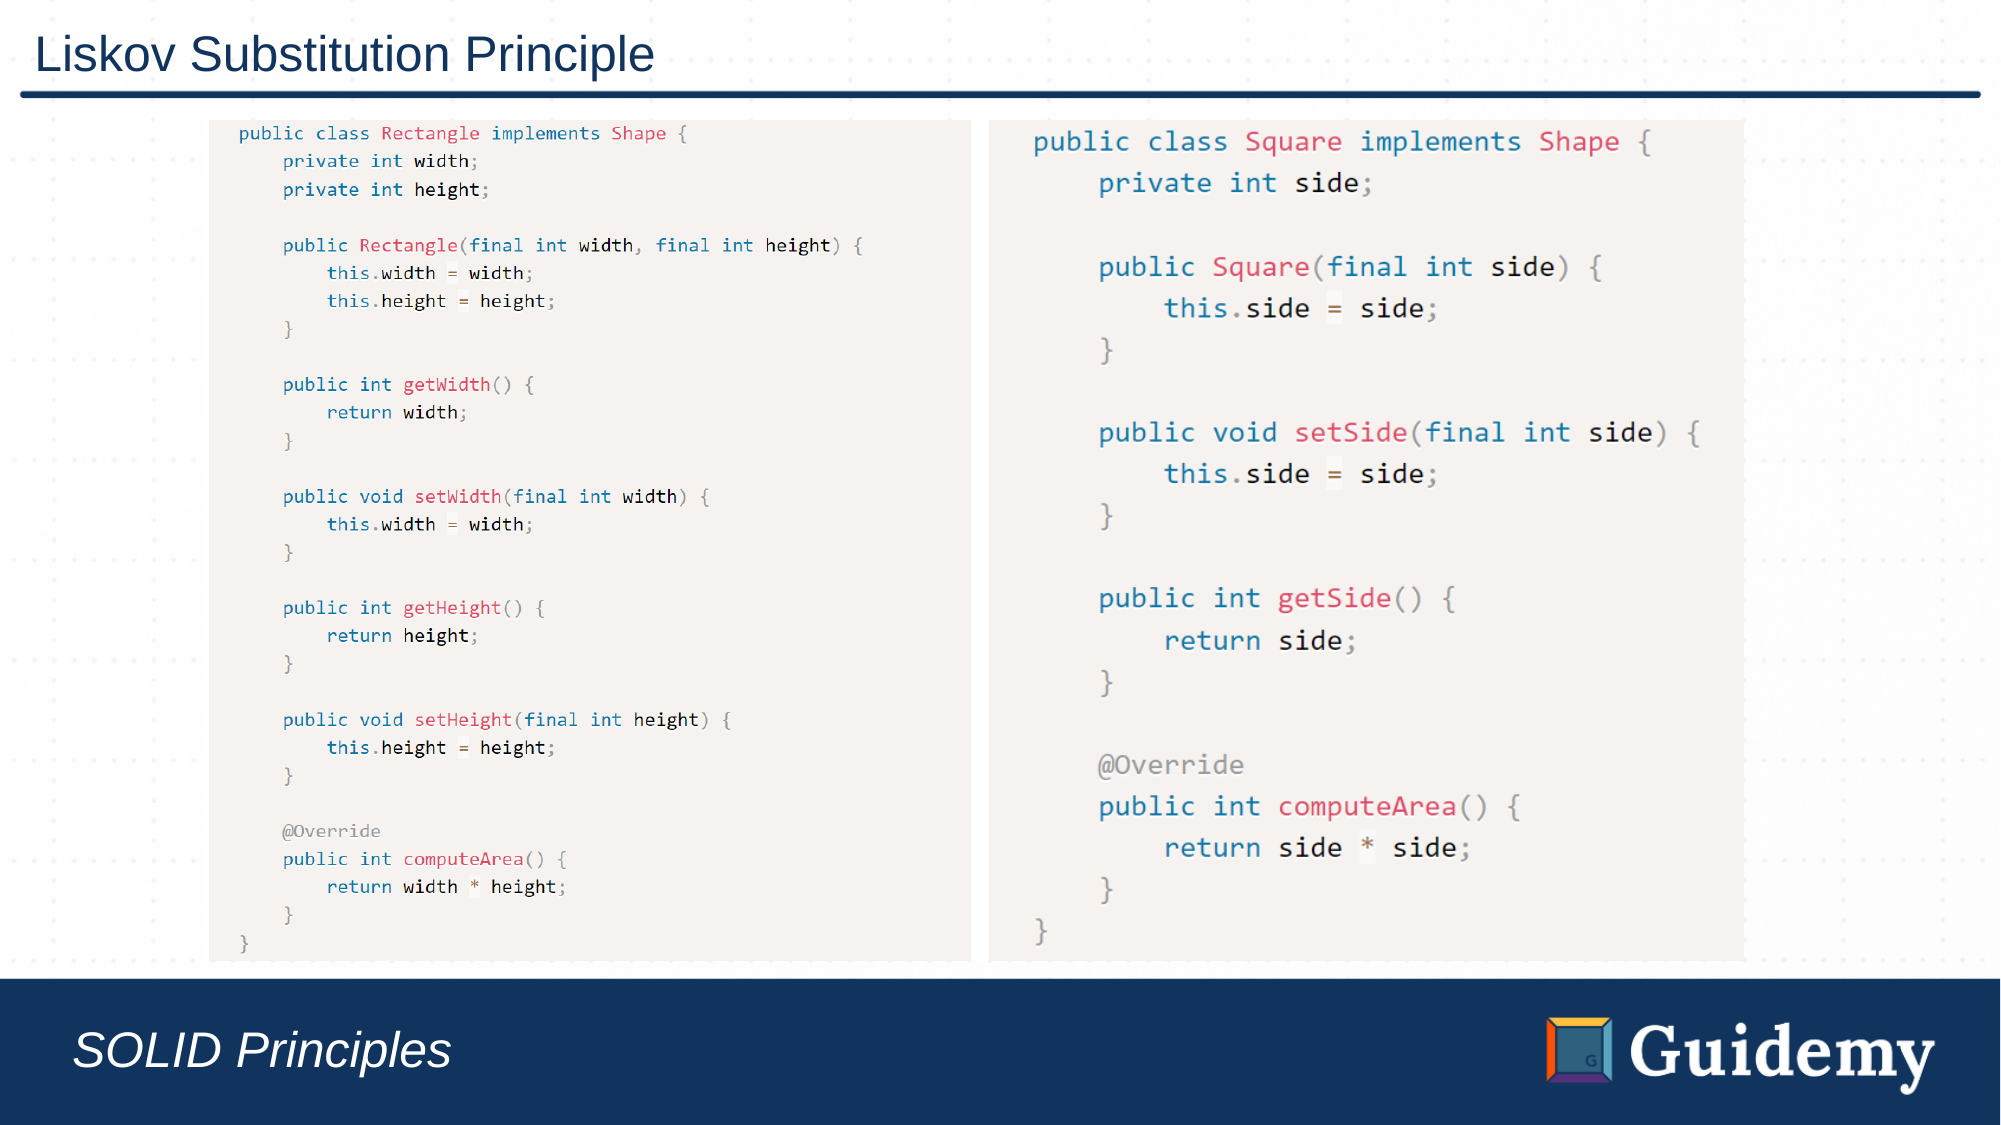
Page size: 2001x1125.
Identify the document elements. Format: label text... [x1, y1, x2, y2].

title Liskov Substitution Principle [19, 17, 1130, 93]
picture [0, 0, 2001, 1125]
text_box SOLID Principles [56, 1014, 945, 1090]
